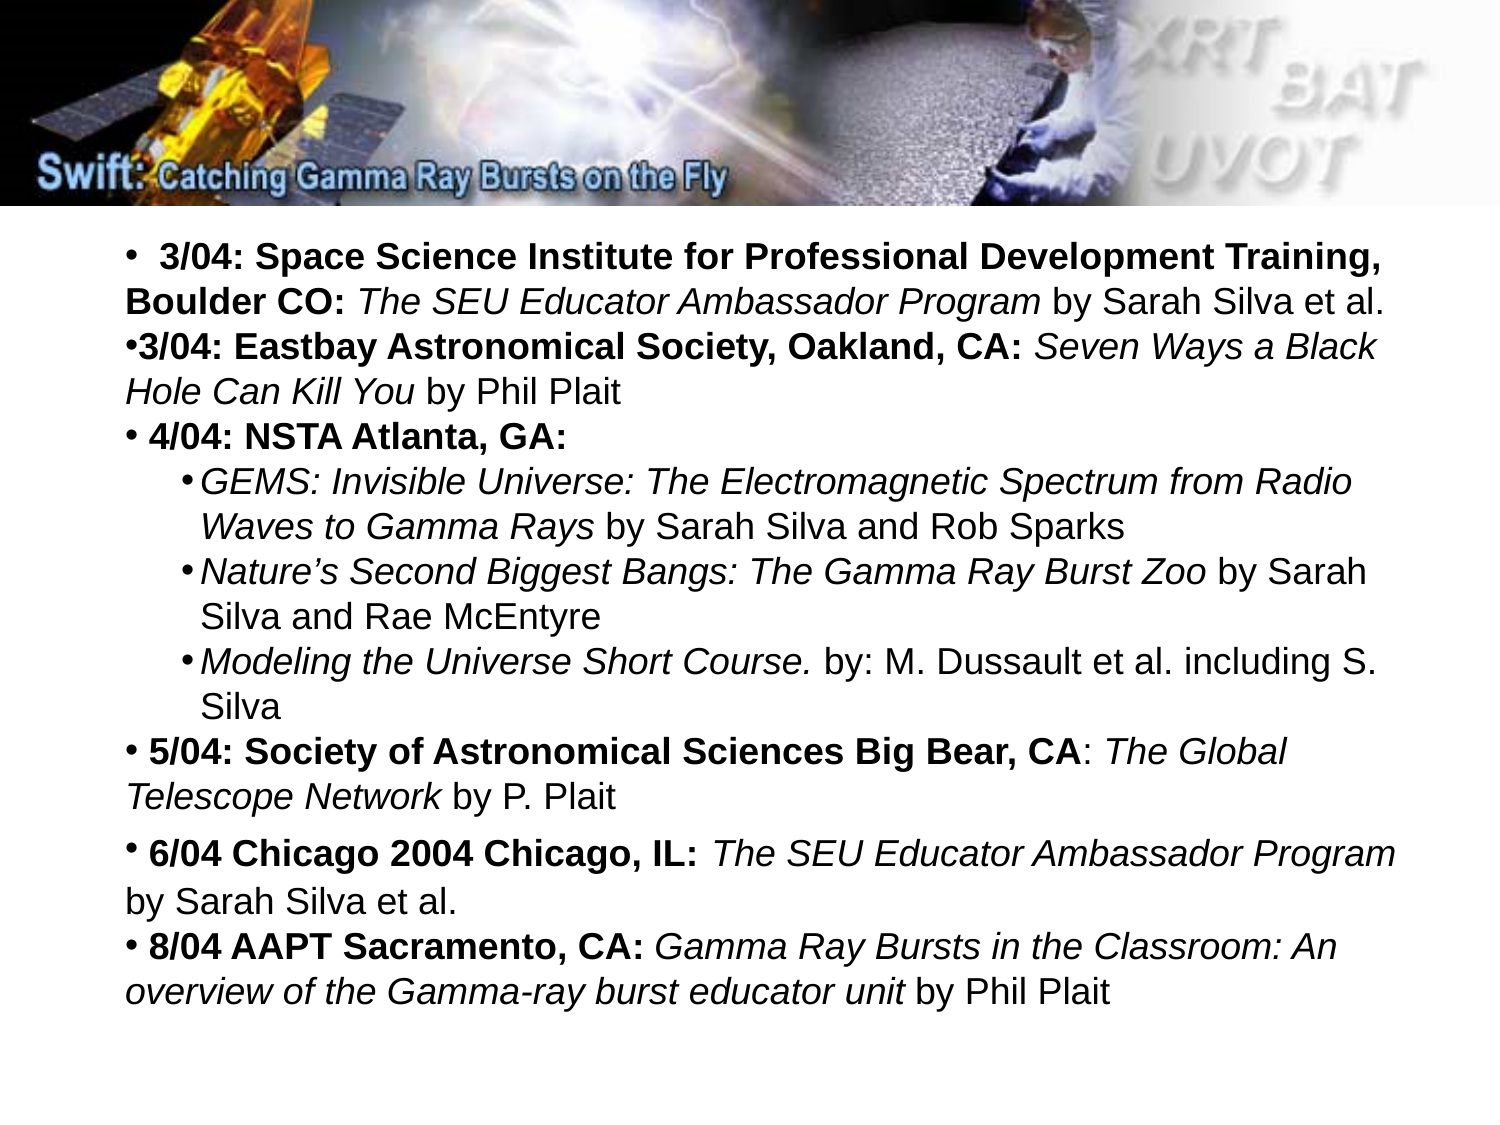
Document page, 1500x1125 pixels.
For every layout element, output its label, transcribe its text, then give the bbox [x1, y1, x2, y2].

text_box 3/04: Space Science Institute for Professional Development Training, Boulder CO: The SEU Educator Ambassador Program by Sarah Silva et al. 3/04: Eastbay Astronomical Society, Oakland, CA: Seven Ways a Black Hole Can Kill You by Phil Plait 4/04: NSTA Atlanta, GA: GEMS: Invisible Universe: The Electromagnetic Spectrum from Radio Waves to Gamma Rays by Sarah Silva and Rob Sparks Nature’s Second Biggest Bangs: The Gamma Ray Burst Zoo by Sarah Silva and Rae McEntyre Modeling the Universe Short Course. by: M. Dussault et al. including S. Silva 5/04: Society of Astronomical Sciences Big Bear, CA: The Global Telescope Network by P. Plait 6/04 Chicago 2004 Chicago, IL: The SEU Educator Ambassador Program by Sarah Silva et al. 8/04 AAPT Sacramento, CA: Gamma Ray Bursts in the Classroom: An overview of the Gamma-ray burst educator unit by Phil Plait [110, 224, 1448, 1065]
picture [0, 0, 1500, 206]
